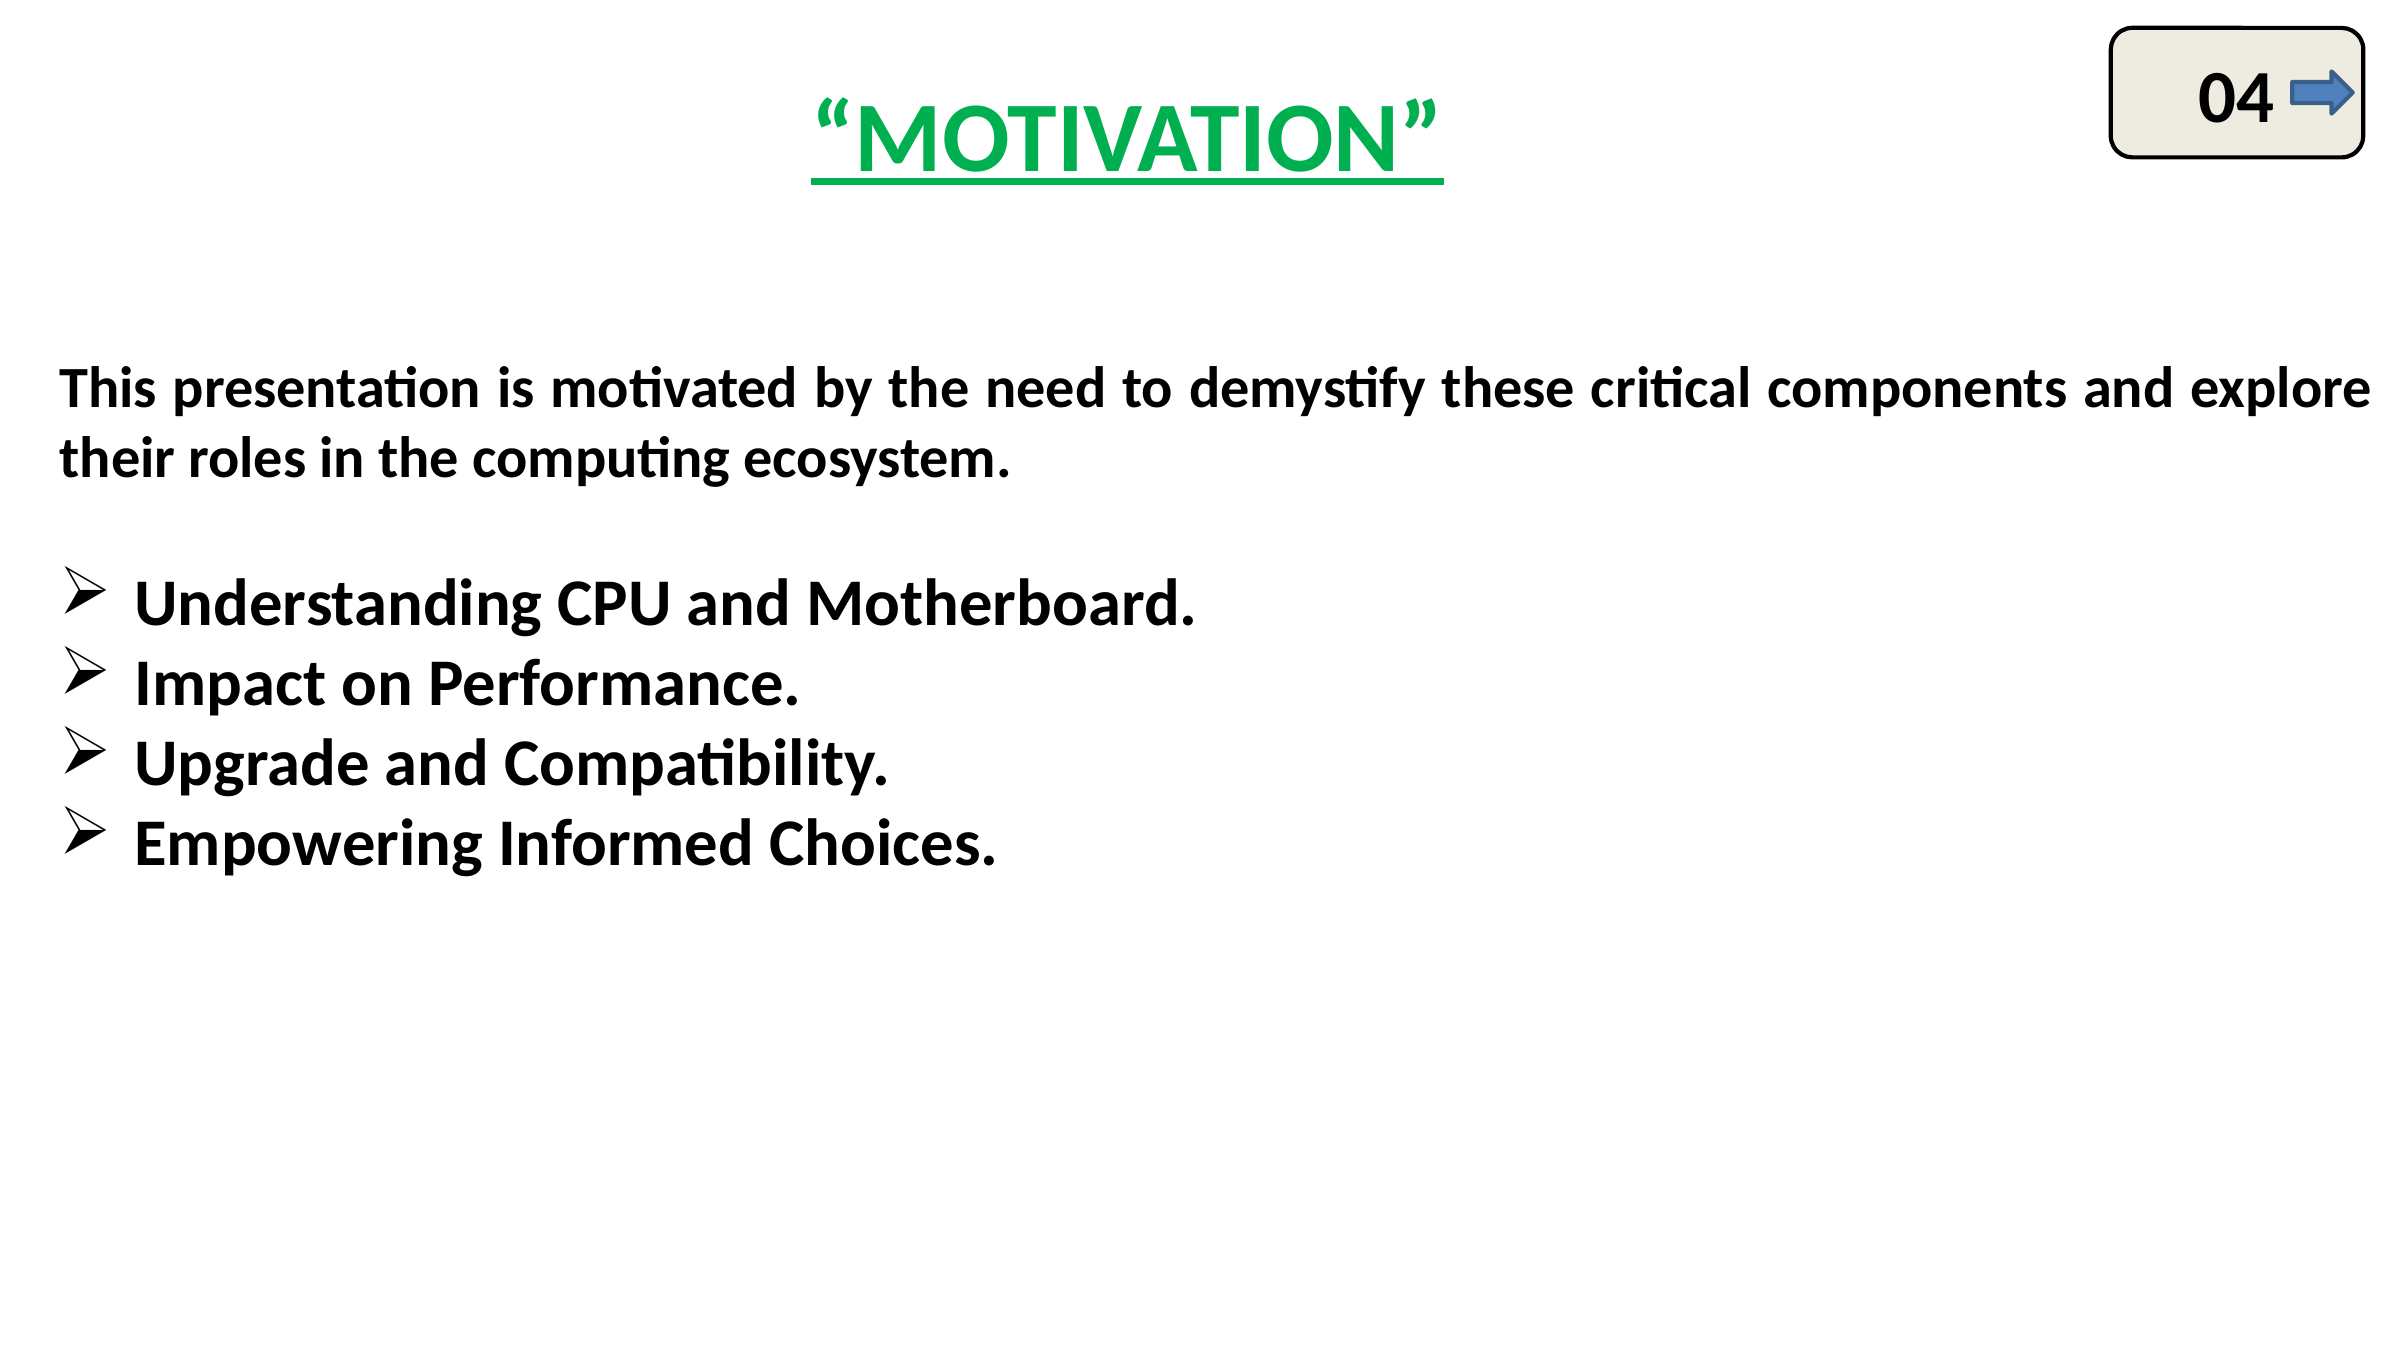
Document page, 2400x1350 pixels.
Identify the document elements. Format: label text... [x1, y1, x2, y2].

text_box This presentation is motivated by the need to demystify these critical components and explore their roles in the computing ecosystem. Understanding CPU and Motherboard. Impact on Performance. Upgrade and Compatibility. Empowering Informed Choices. [44, 341, 2388, 1026]
text_box 04 [2108, 25, 2366, 160]
text_box “MOTIVATION” [429, 64, 1841, 200]
text_box [2290, 69, 2355, 116]
